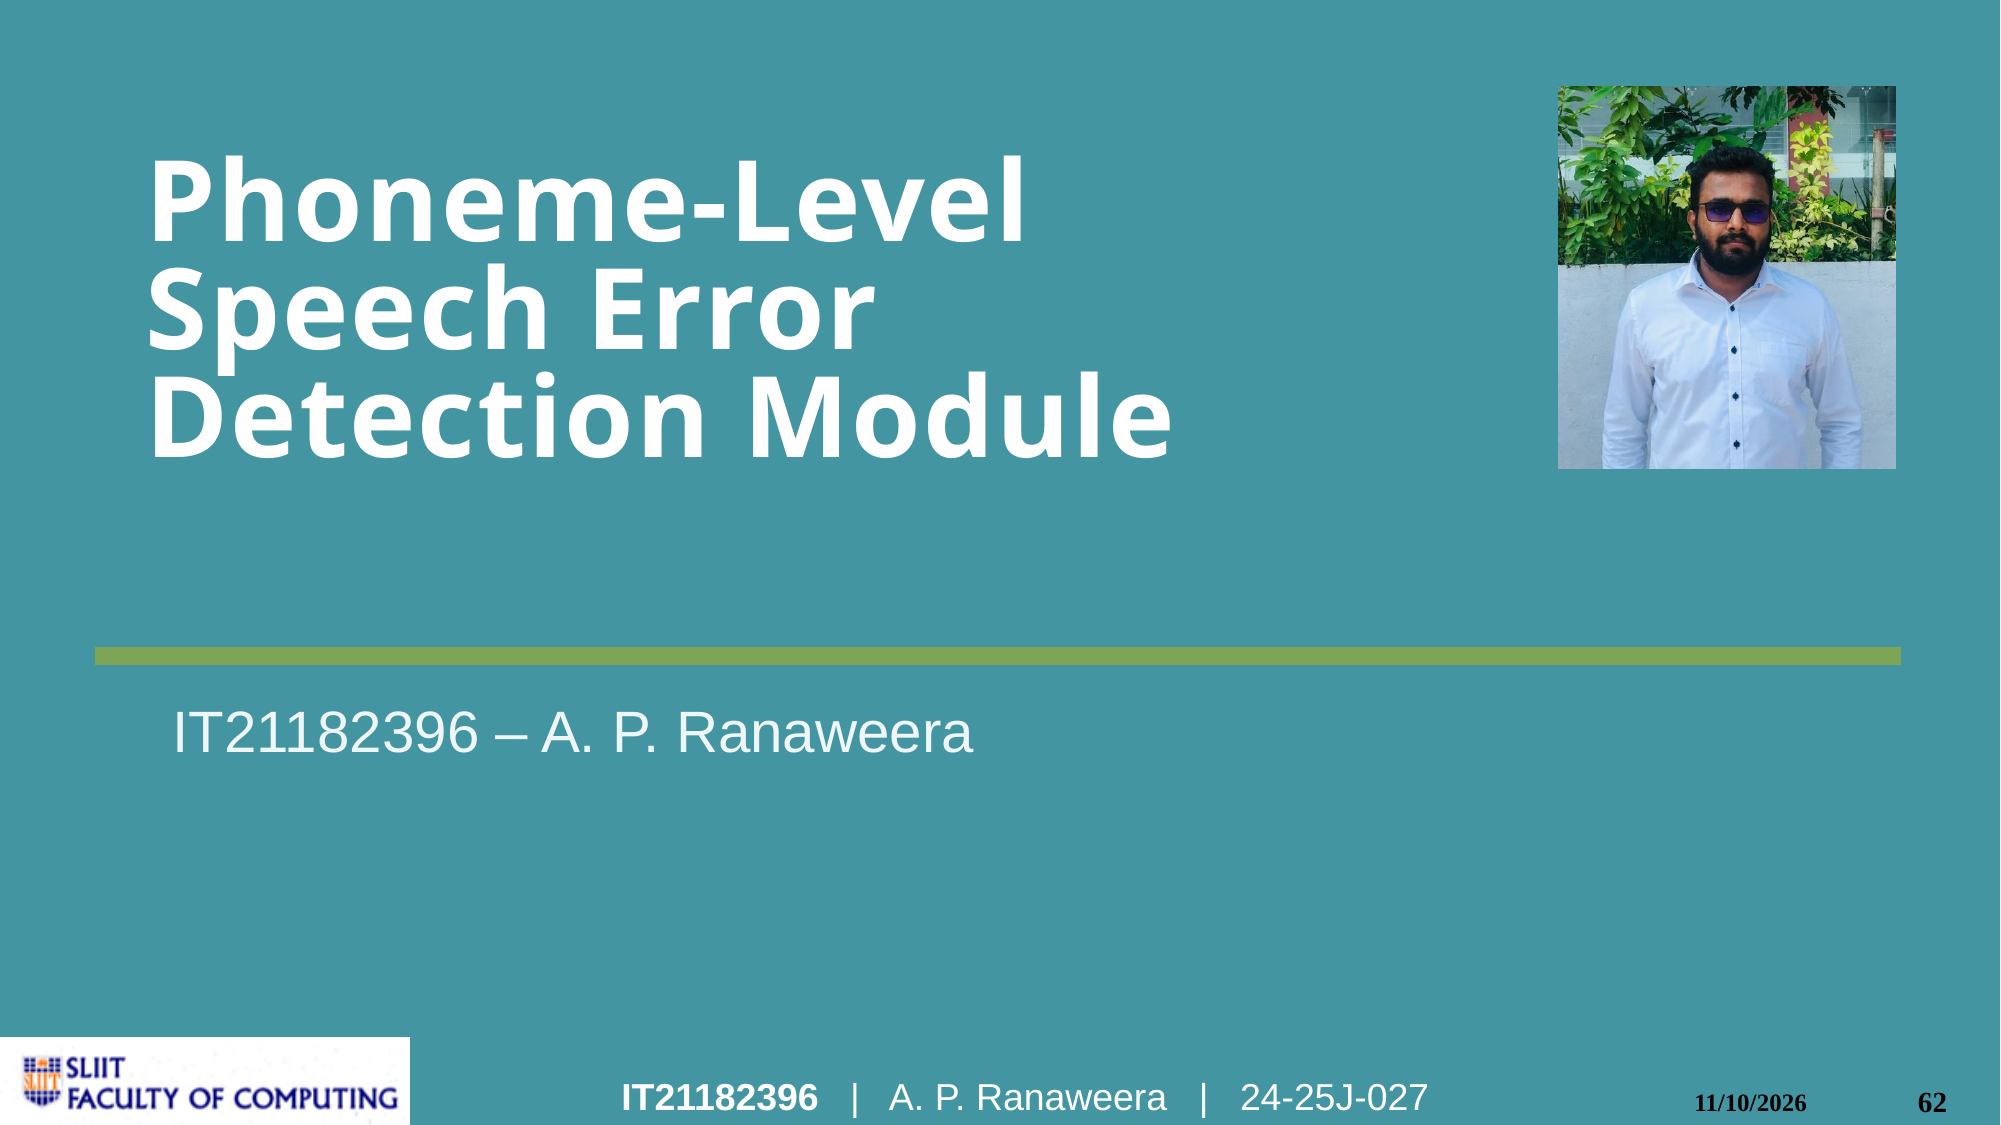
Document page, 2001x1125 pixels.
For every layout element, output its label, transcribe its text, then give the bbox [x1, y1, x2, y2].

text_box 62 [1903, 1076, 1989, 1117]
picture [1558, 86, 1896, 469]
picture [0, 1037, 410, 1125]
text_box IT21182396 | A. P. Ranaweera | 24-25J-027 [465, 1064, 1585, 1125]
title Phoneme-Level Speech Error Detection Module [145, 97, 1411, 480]
text_box 3/18/2025 [1679, 1079, 1896, 1120]
text_box IT21182396 – A. P. Ranaweera [157, 695, 1858, 942]
